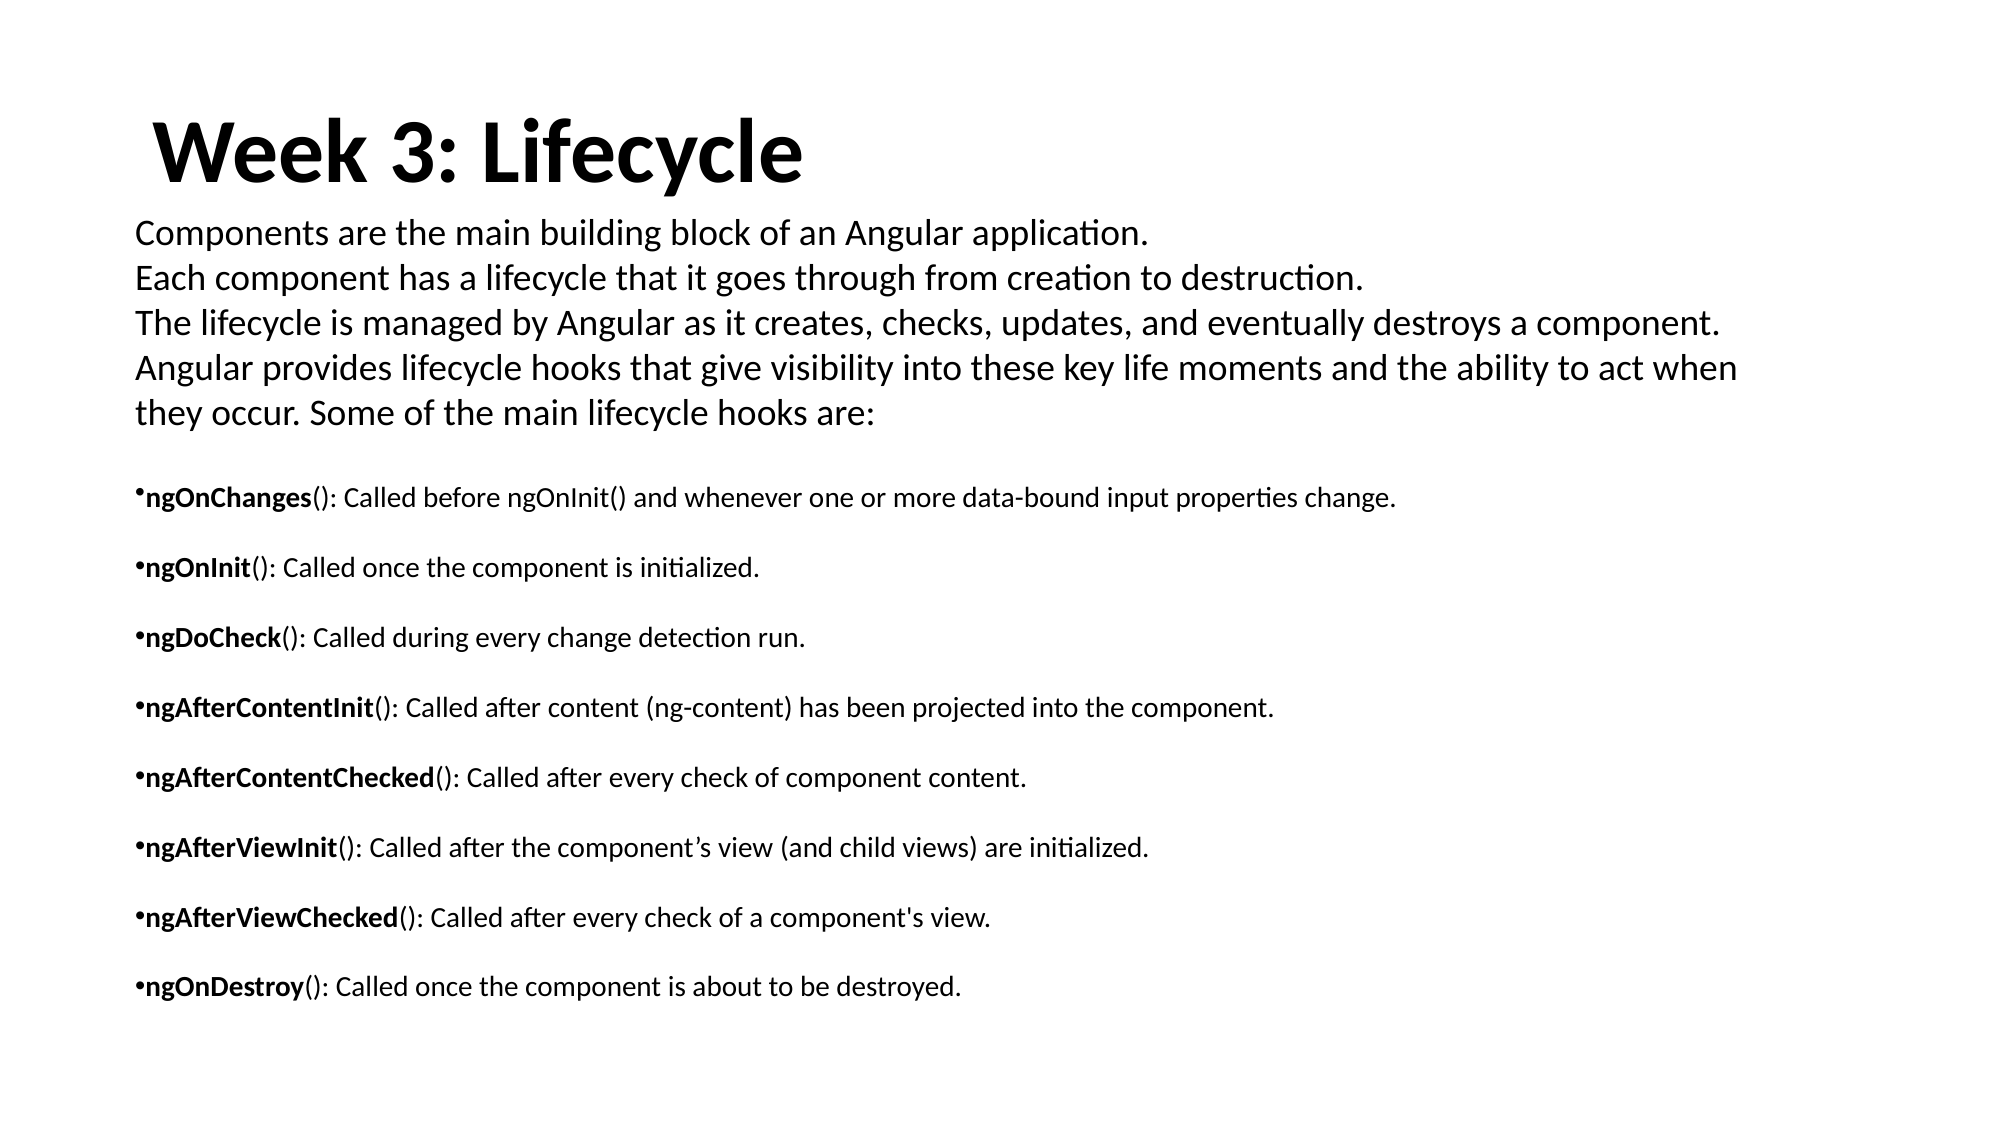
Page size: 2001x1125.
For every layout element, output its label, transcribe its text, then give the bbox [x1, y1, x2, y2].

list Components are the main building block of an Angular application. Each component has a lifecycle that it goes through from creation to destruction. The lifecycle is managed by Angular as it creates, checks, updates, and eventually destroys a component. Angular provides lifecycle hooks that give visibility into these key life moments and the ability to act when they occur. Some of the main lifecycle hooks are: ngOnChanges(): Called before ngOnInit() and whenever one or more data-bound input properties change. ngOnInit(): Called once the component is initialized. ngDoCheck(): Called during every change detection run. ngAfterContentInit(): Called after content (ng-content) has been projected into the component. ngAfterContentChecked(): Called after every check of component content. ngAfterViewInit(): Called after the component’s view (and child views) are initialized. ngAfterViewChecked(): Called after every check of a component's view. ngOnDestroy(): Called once the component is about to be destroyed. [120, 200, 1942, 1056]
title Week 3: Lifecycle [137, 59, 1831, 200]
